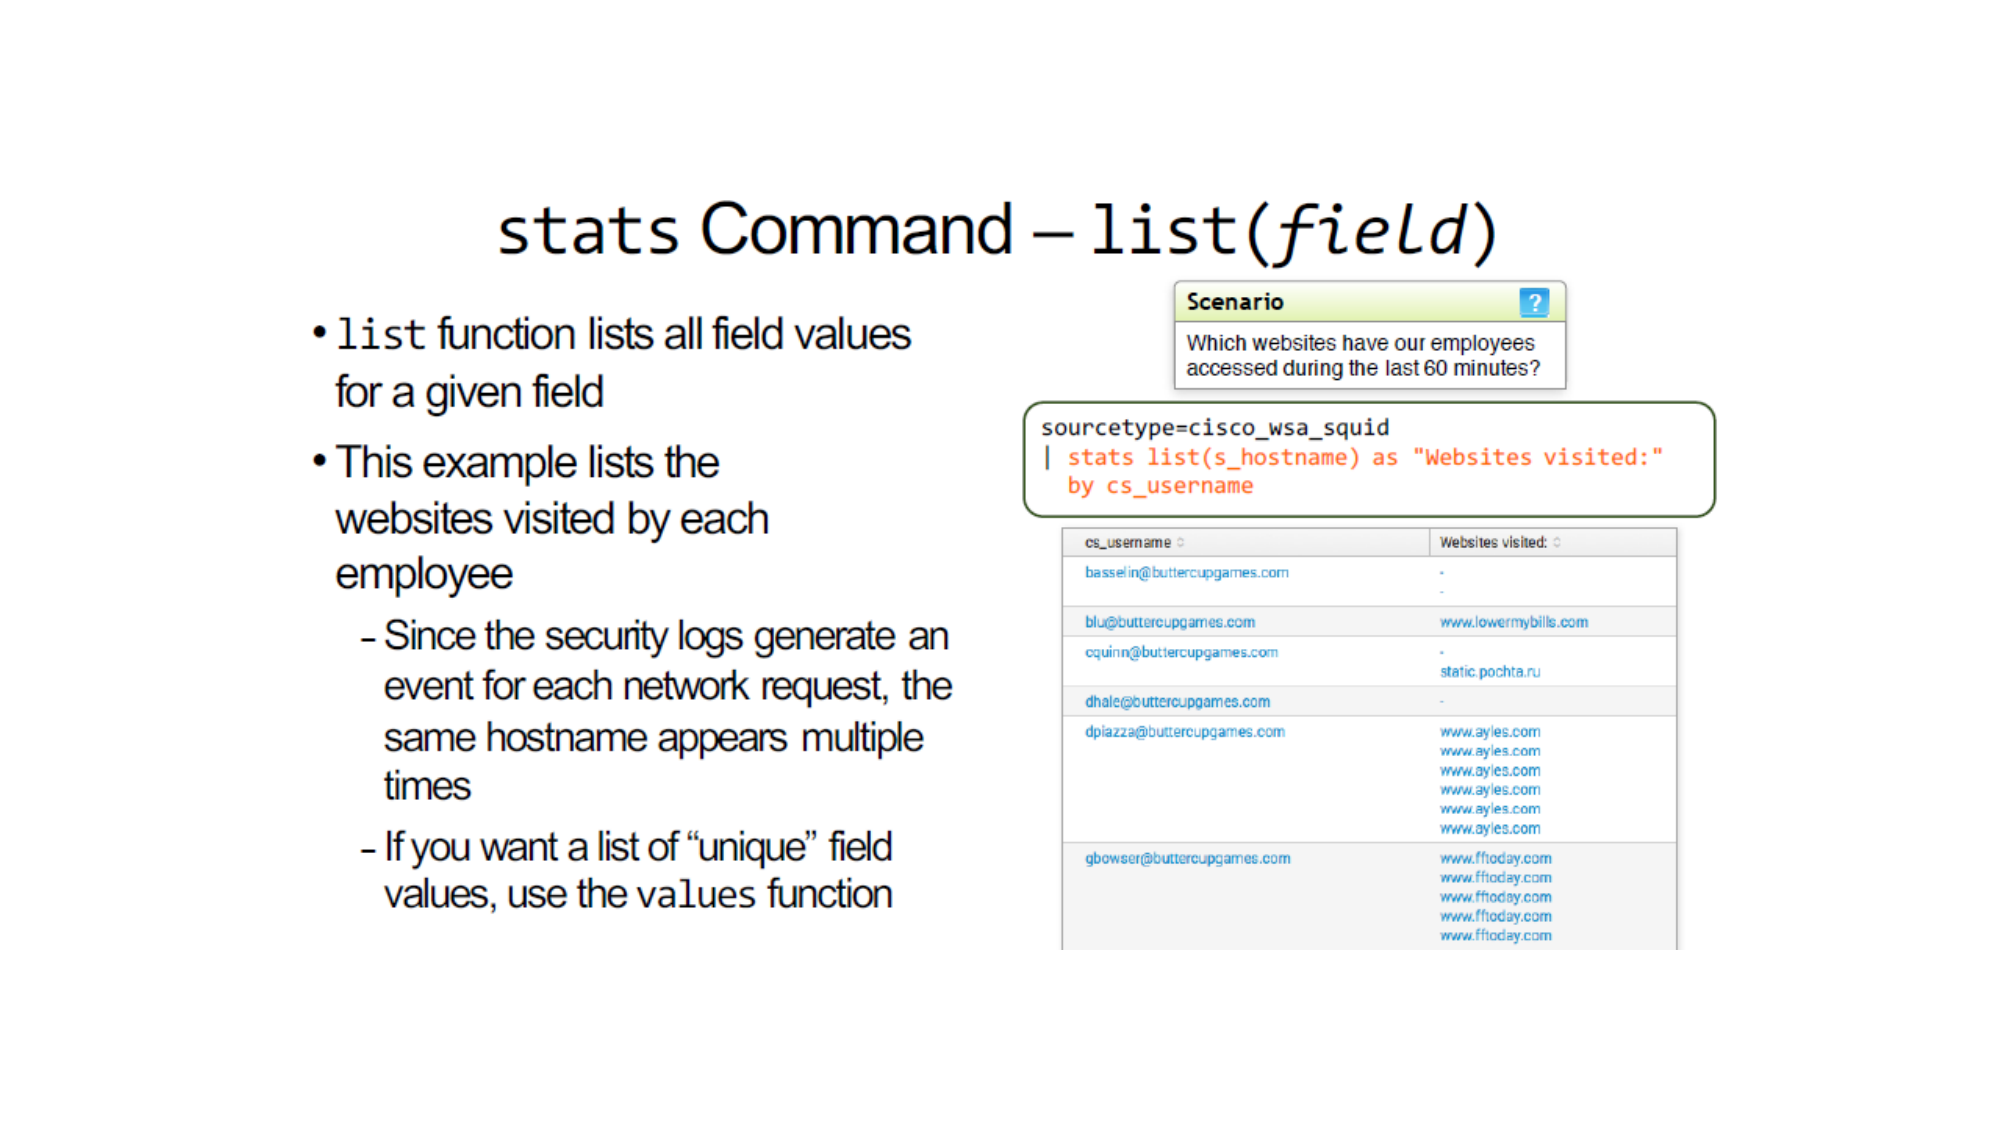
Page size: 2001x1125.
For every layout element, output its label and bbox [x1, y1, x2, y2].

picture [247, 174, 1753, 950]
